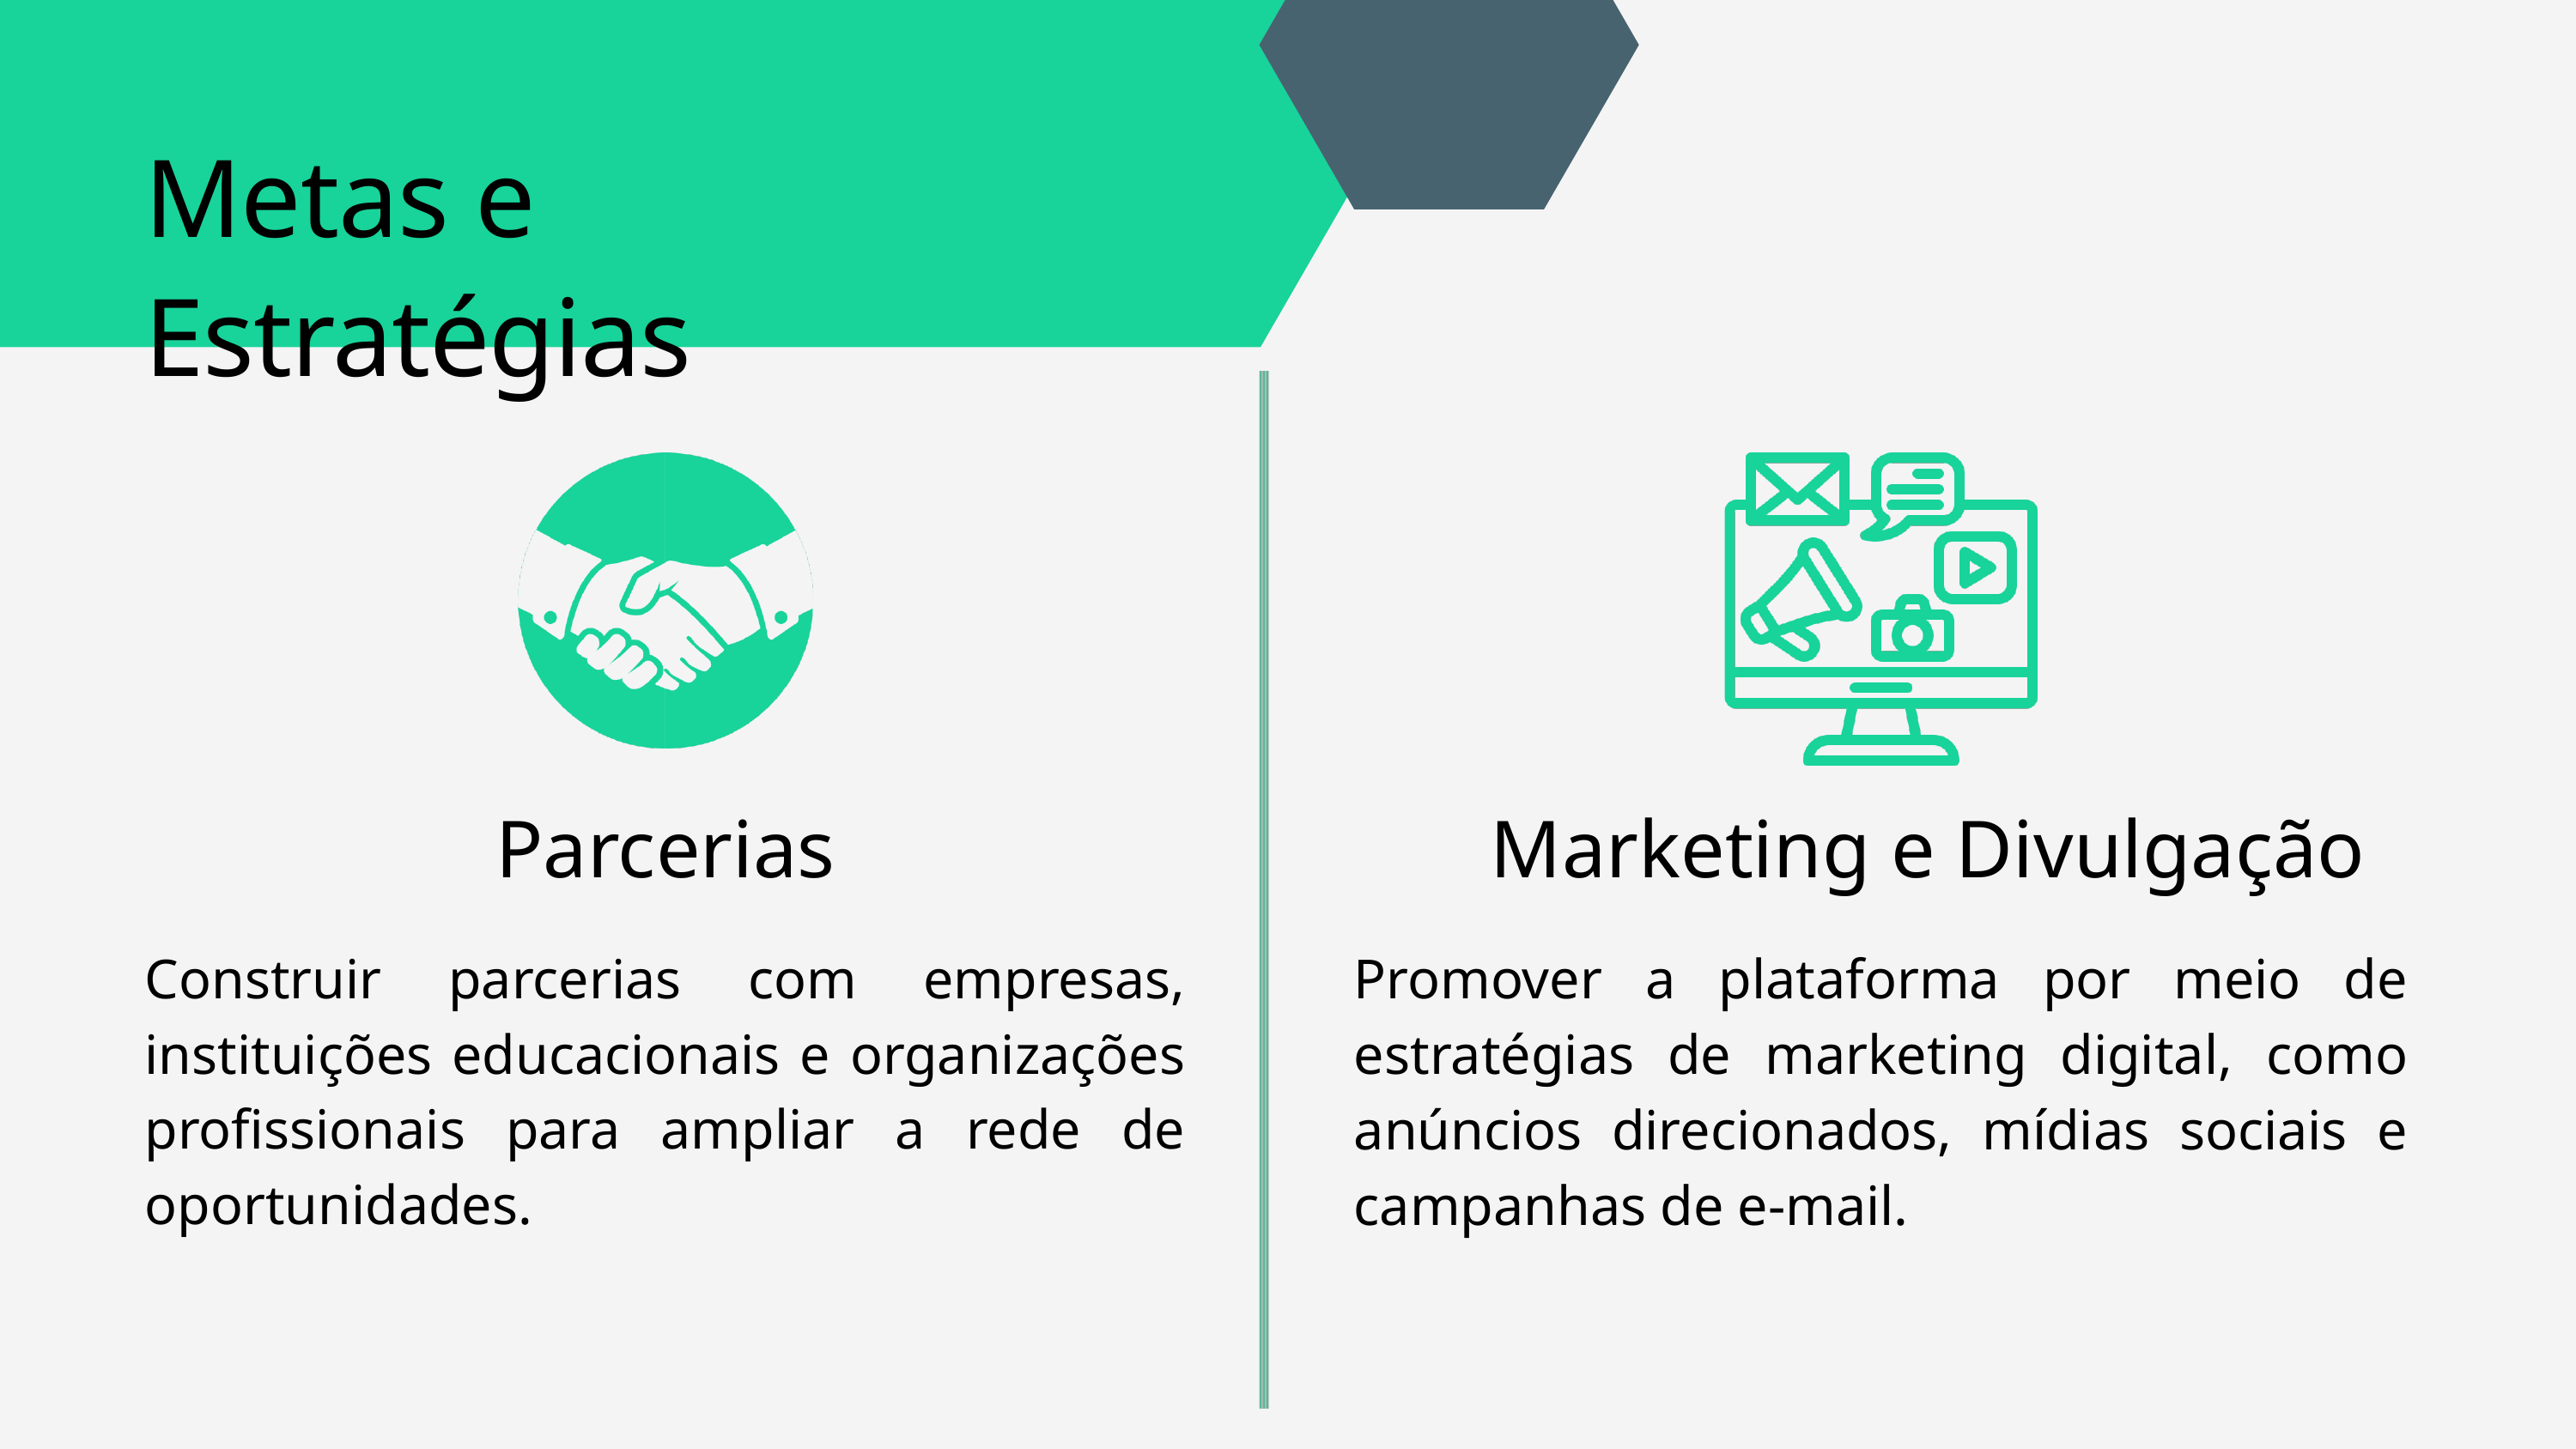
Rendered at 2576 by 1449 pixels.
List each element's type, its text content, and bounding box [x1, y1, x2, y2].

text_box Promover a plataforma por meio de estratégias de marketing digital, como anúncios direcionados, mídias sociais e campanhas de e-mail. [1353, 933, 2409, 1236]
text_box [518, 452, 813, 749]
text_box Parcerias [186, 783, 1144, 894]
text_box Metas e Estratégias [144, 357, 1079, 398]
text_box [1259, 0, 1639, 209]
text_box [1724, 452, 2038, 766]
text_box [0, 0, 1514, 348]
text_box Construir parcerias com empresas, instituições educacionais e organizações profissionais para ampliar a rede de oportunidades. [144, 933, 1187, 1236]
text_box Marketing e Divulgação [1418, 783, 2439, 894]
text_box [1259, 371, 1269, 1409]
